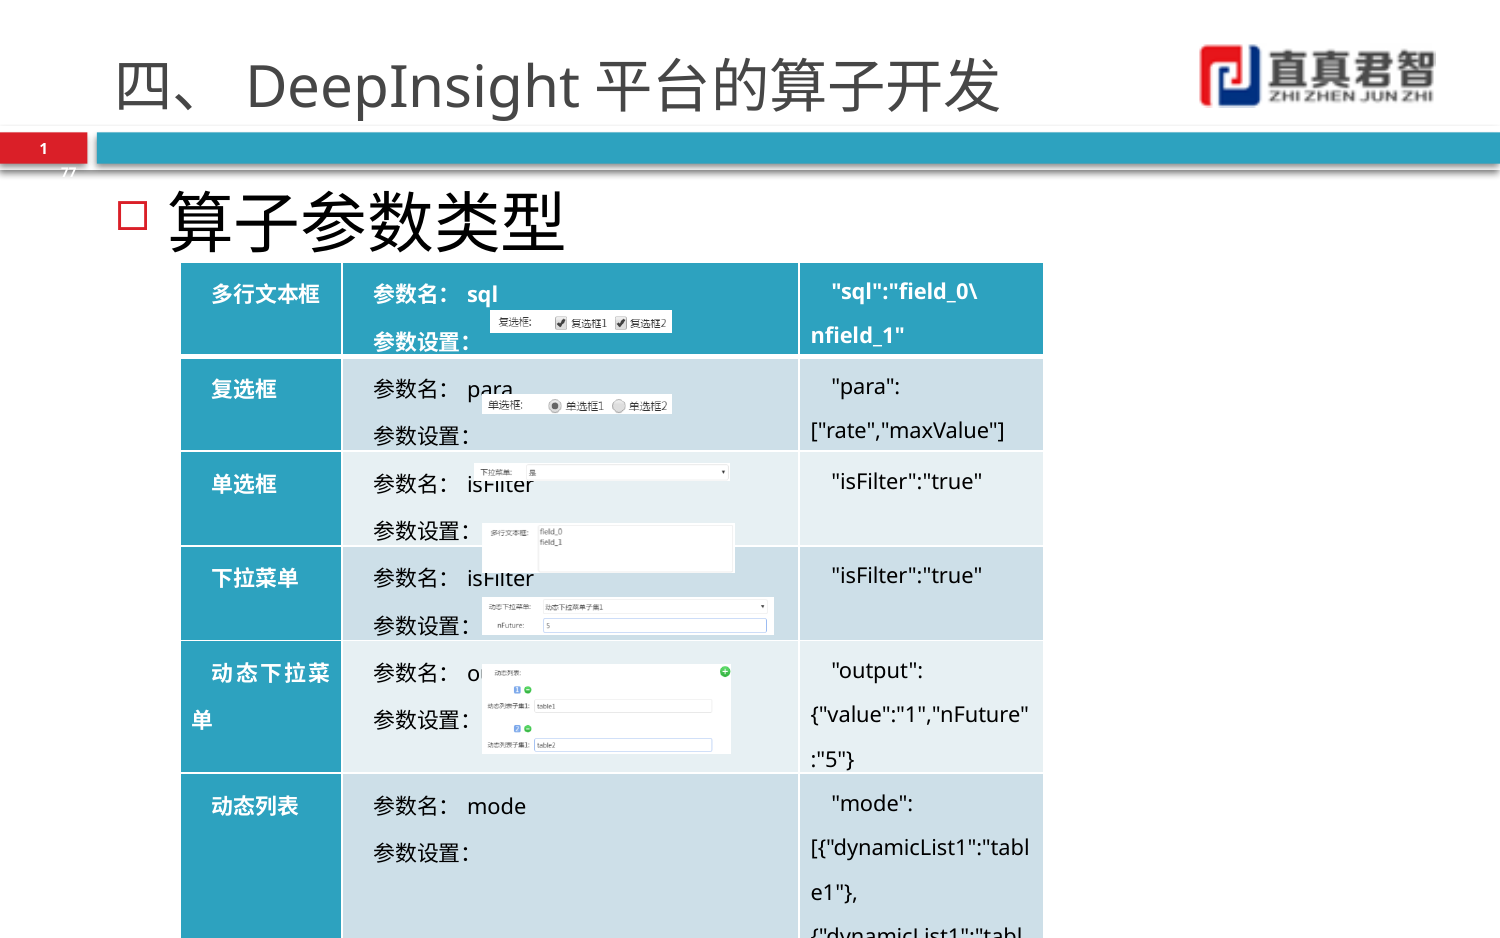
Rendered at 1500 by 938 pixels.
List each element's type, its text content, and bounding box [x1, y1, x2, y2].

table_cell "isFilter":"true" [800, 452, 1043, 545]
table_cell "mode":[{"dynamicList1":"table1"},{"dynamicList1":"table2"}]} [800, 774, 1043, 938]
table_header 多行文本框 [181, 263, 341, 354]
table_cell "isFilter":"true" [800, 547, 1043, 640]
table_cell 参数名：isFilter 参数设置： [343, 547, 798, 640]
table_cell 下拉菜单 [181, 547, 341, 640]
text_box 77 [24, 156, 113, 190]
picture [482, 597, 774, 636]
slide_number 1 [0, 131, 88, 165]
table_cell 动态列表 [181, 774, 341, 938]
table_cell "para":["rate","maxValue"] [800, 359, 1043, 450]
table_cell 参数名：mode 参数设置： [343, 774, 798, 938]
picture [474, 463, 730, 482]
picture [482, 394, 672, 414]
list 算子参数类型 [99, 173, 1438, 915]
table_cell 参数名：isFilter 参数设置： [343, 452, 798, 545]
picture [490, 310, 672, 333]
table_cell 动态下拉菜单 [181, 641, 341, 772]
table_cell 参数名：output 参数设置： [343, 641, 798, 772]
table_cell "output":{"value":"1","nFuture":"5"} [800, 641, 1043, 772]
table_cell 参数名：para 参数设置： [343, 359, 798, 450]
table_header "sql":"field_0\nfield_1" [800, 263, 1043, 354]
picture [482, 664, 732, 755]
picture [482, 523, 735, 573]
table_cell 复选框 [181, 359, 341, 450]
title 四、DeepInsight平台的算子开发 [99, 21, 1438, 127]
table_header 参数名：sql 参数设置： [343, 263, 798, 354]
table_cell 单选框 [181, 452, 341, 545]
